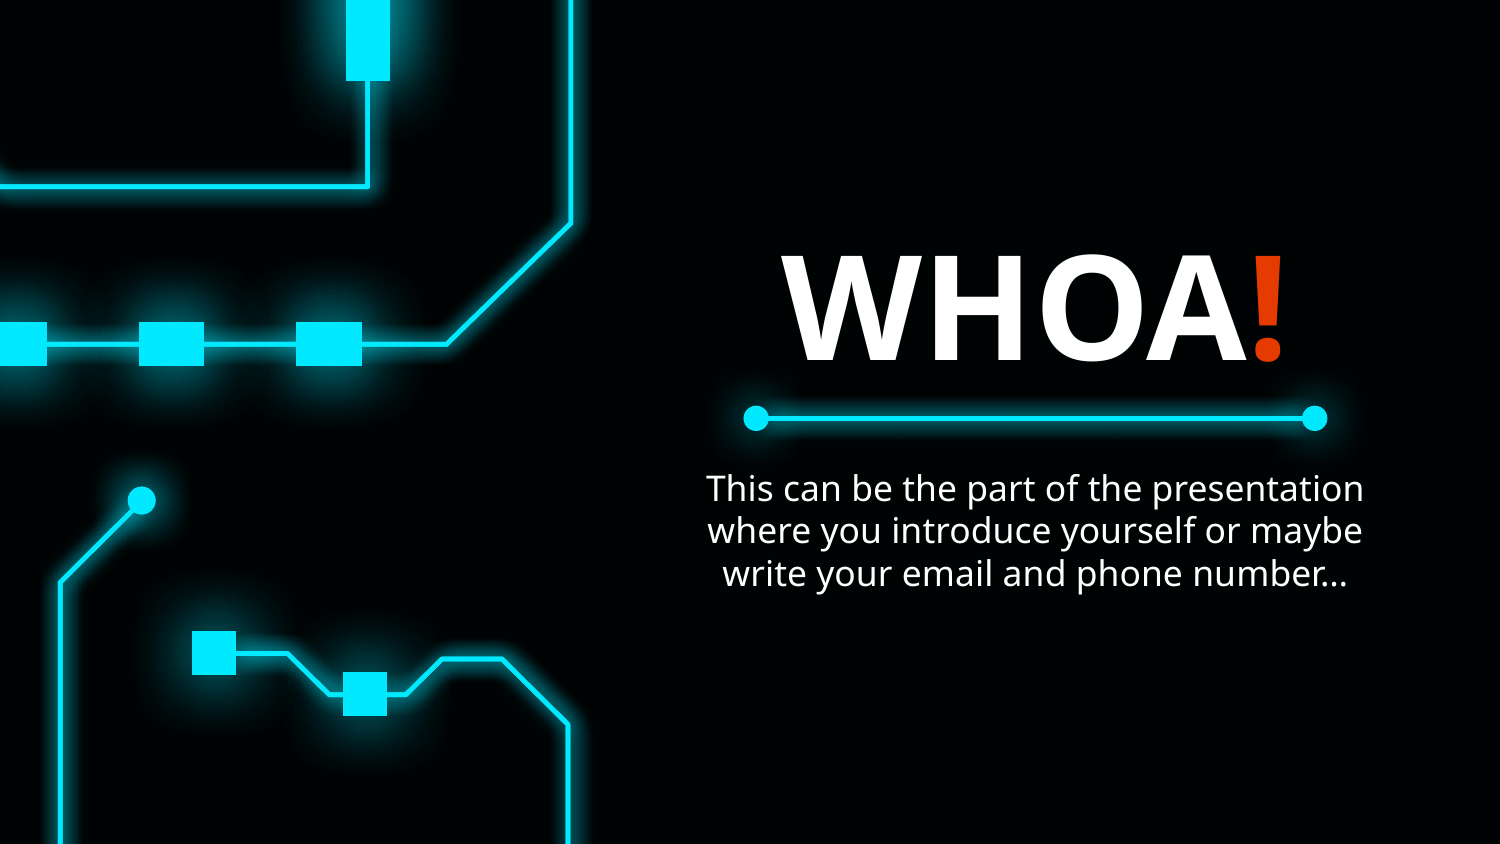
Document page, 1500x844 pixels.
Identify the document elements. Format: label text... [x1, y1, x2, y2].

title WHOA! [689, 199, 1382, 357]
subtitle This can be the part of the presentation where you introduce yourself or maybe write your email and phone number… [689, 465, 1382, 637]
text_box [744, 406, 1327, 430]
